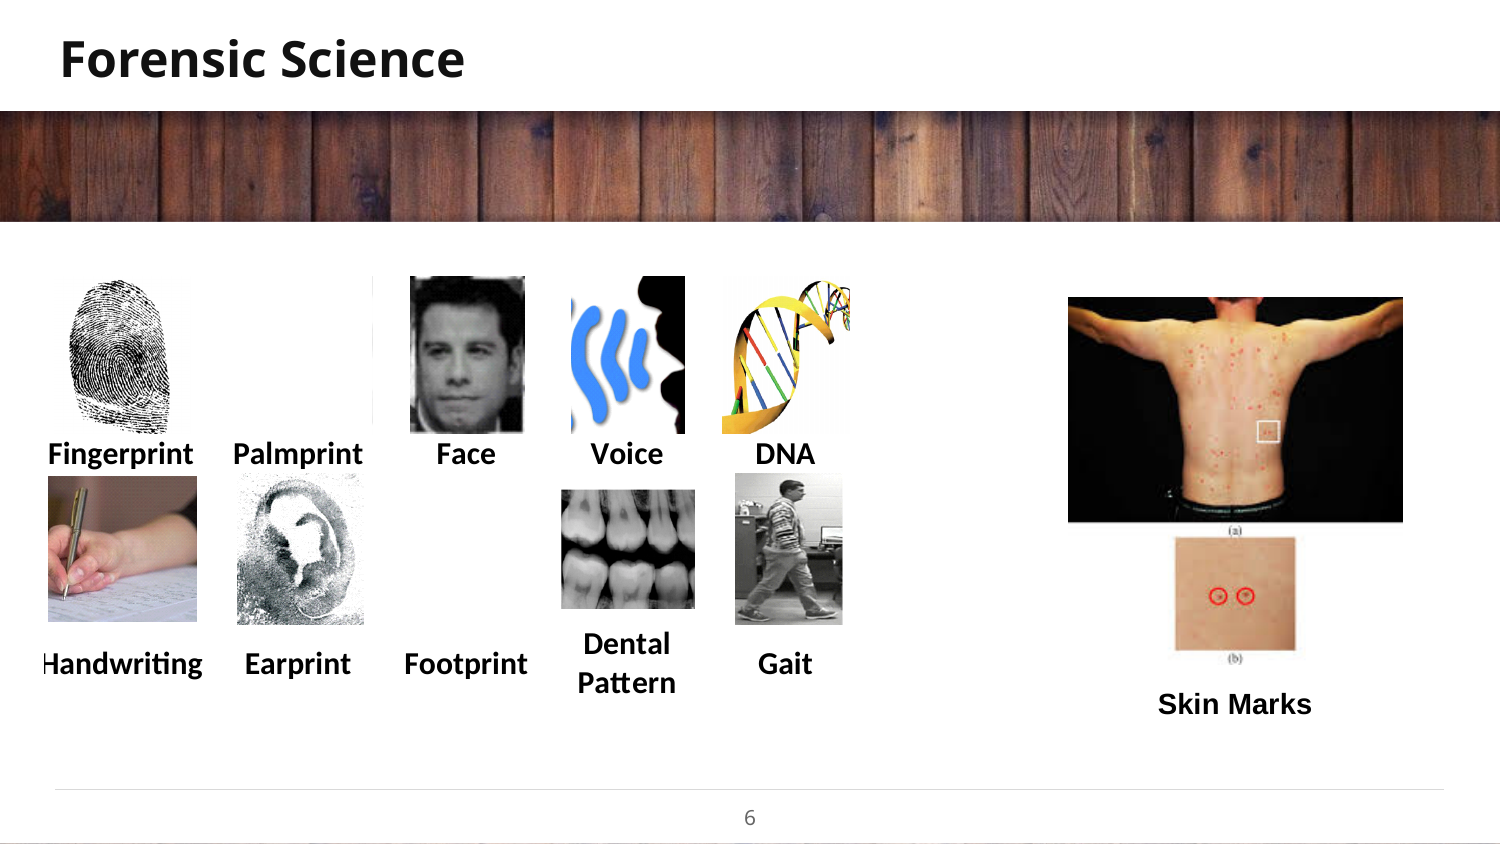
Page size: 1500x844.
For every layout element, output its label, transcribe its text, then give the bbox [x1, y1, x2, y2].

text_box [1067, 297, 1403, 729]
slide_number 6 [97, 792, 1403, 844]
title Forensic Science [44, 2, 1403, 114]
picture [0, 111, 1500, 221]
picture [44, 270, 936, 741]
